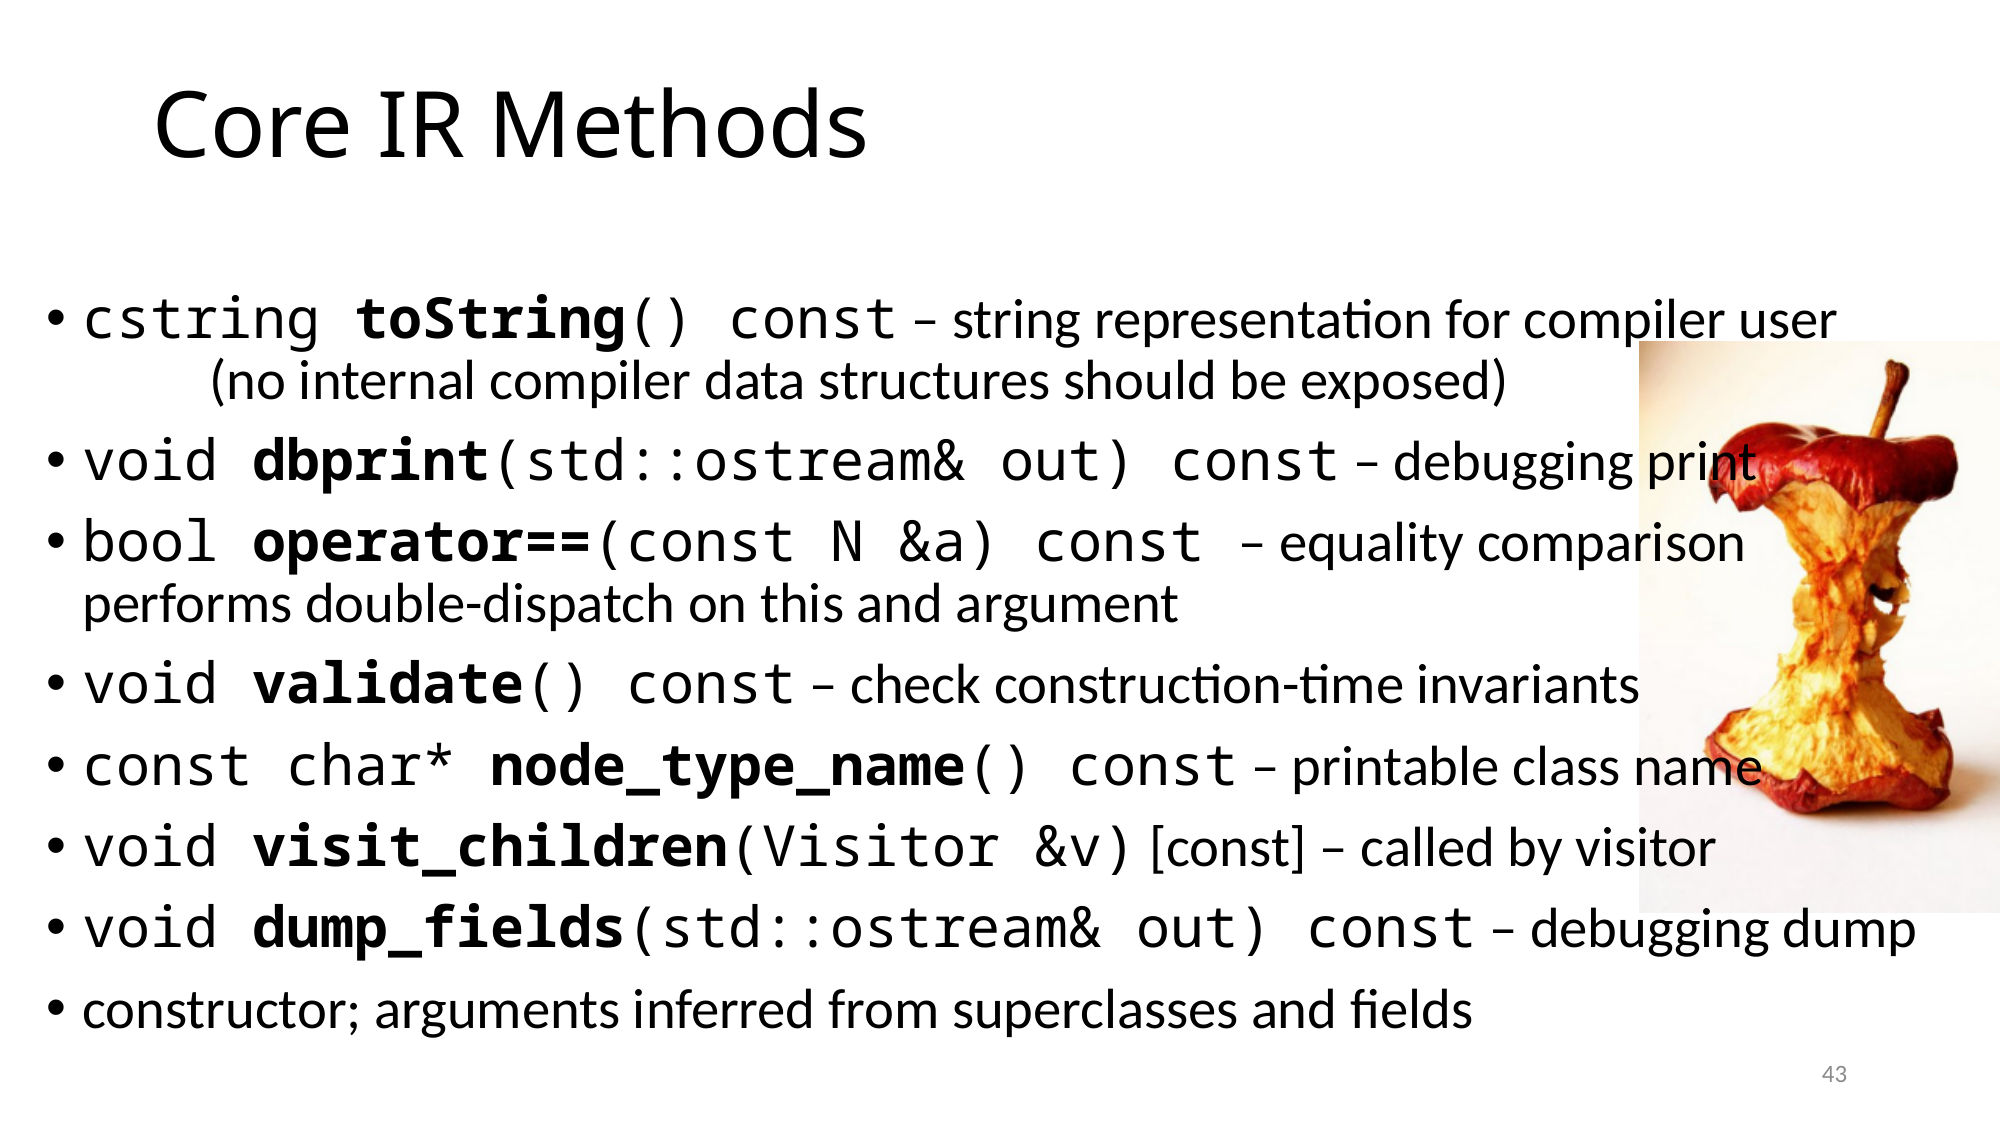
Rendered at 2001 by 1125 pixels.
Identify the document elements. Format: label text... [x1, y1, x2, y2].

list cstring toString() const – string representation for compiler user (no internal compiler data structures should be exposed) void dbprint(std::ostream& out) const – debugging print bool operator==(const N &a) const – equality comparison performs double-dispatch on this and argument void validate() const – check construction-time invariants const char* node_type_name() const – printable class name void visit_children(Visitor &v) [const] – called by visitor void dump_fields(std::ostream& out) const – debugging dump constructor; arguments inferred from superclasses and fields [31, 282, 1941, 1057]
slide_number 43 [1412, 1042, 1863, 1103]
title Core IR Methods [137, 59, 1863, 196]
picture [1639, 341, 2000, 913]
